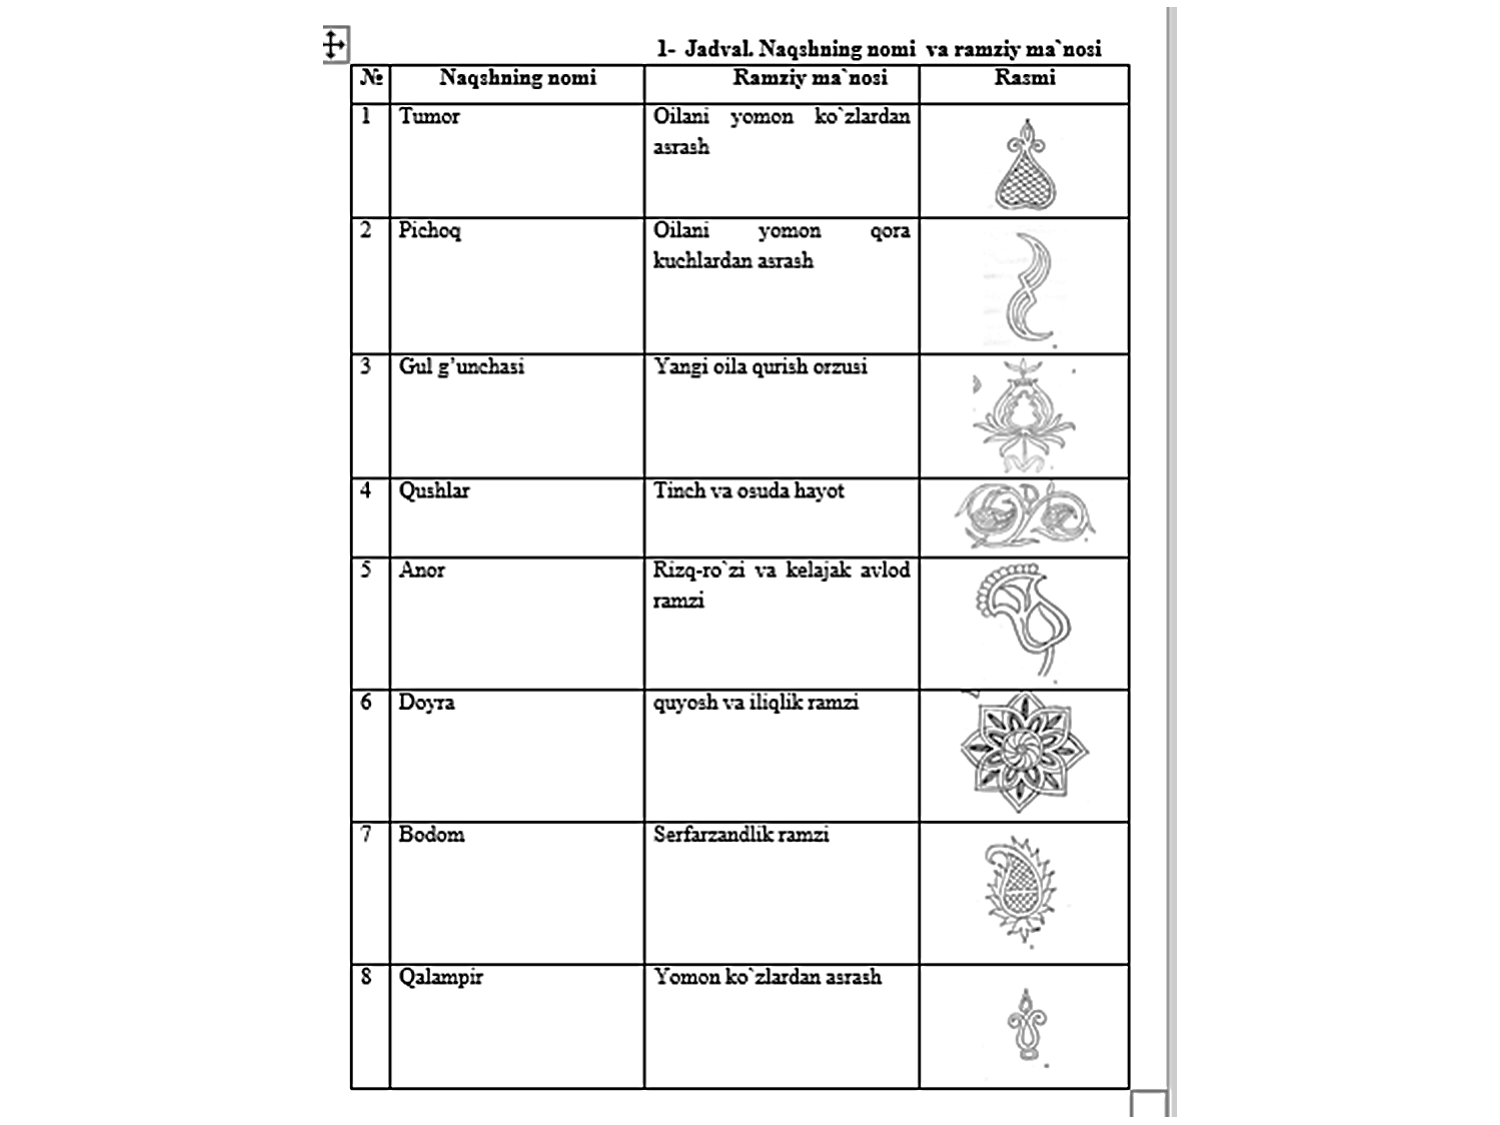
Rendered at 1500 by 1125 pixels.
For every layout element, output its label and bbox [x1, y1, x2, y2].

picture [323, 7, 1177, 1118]
